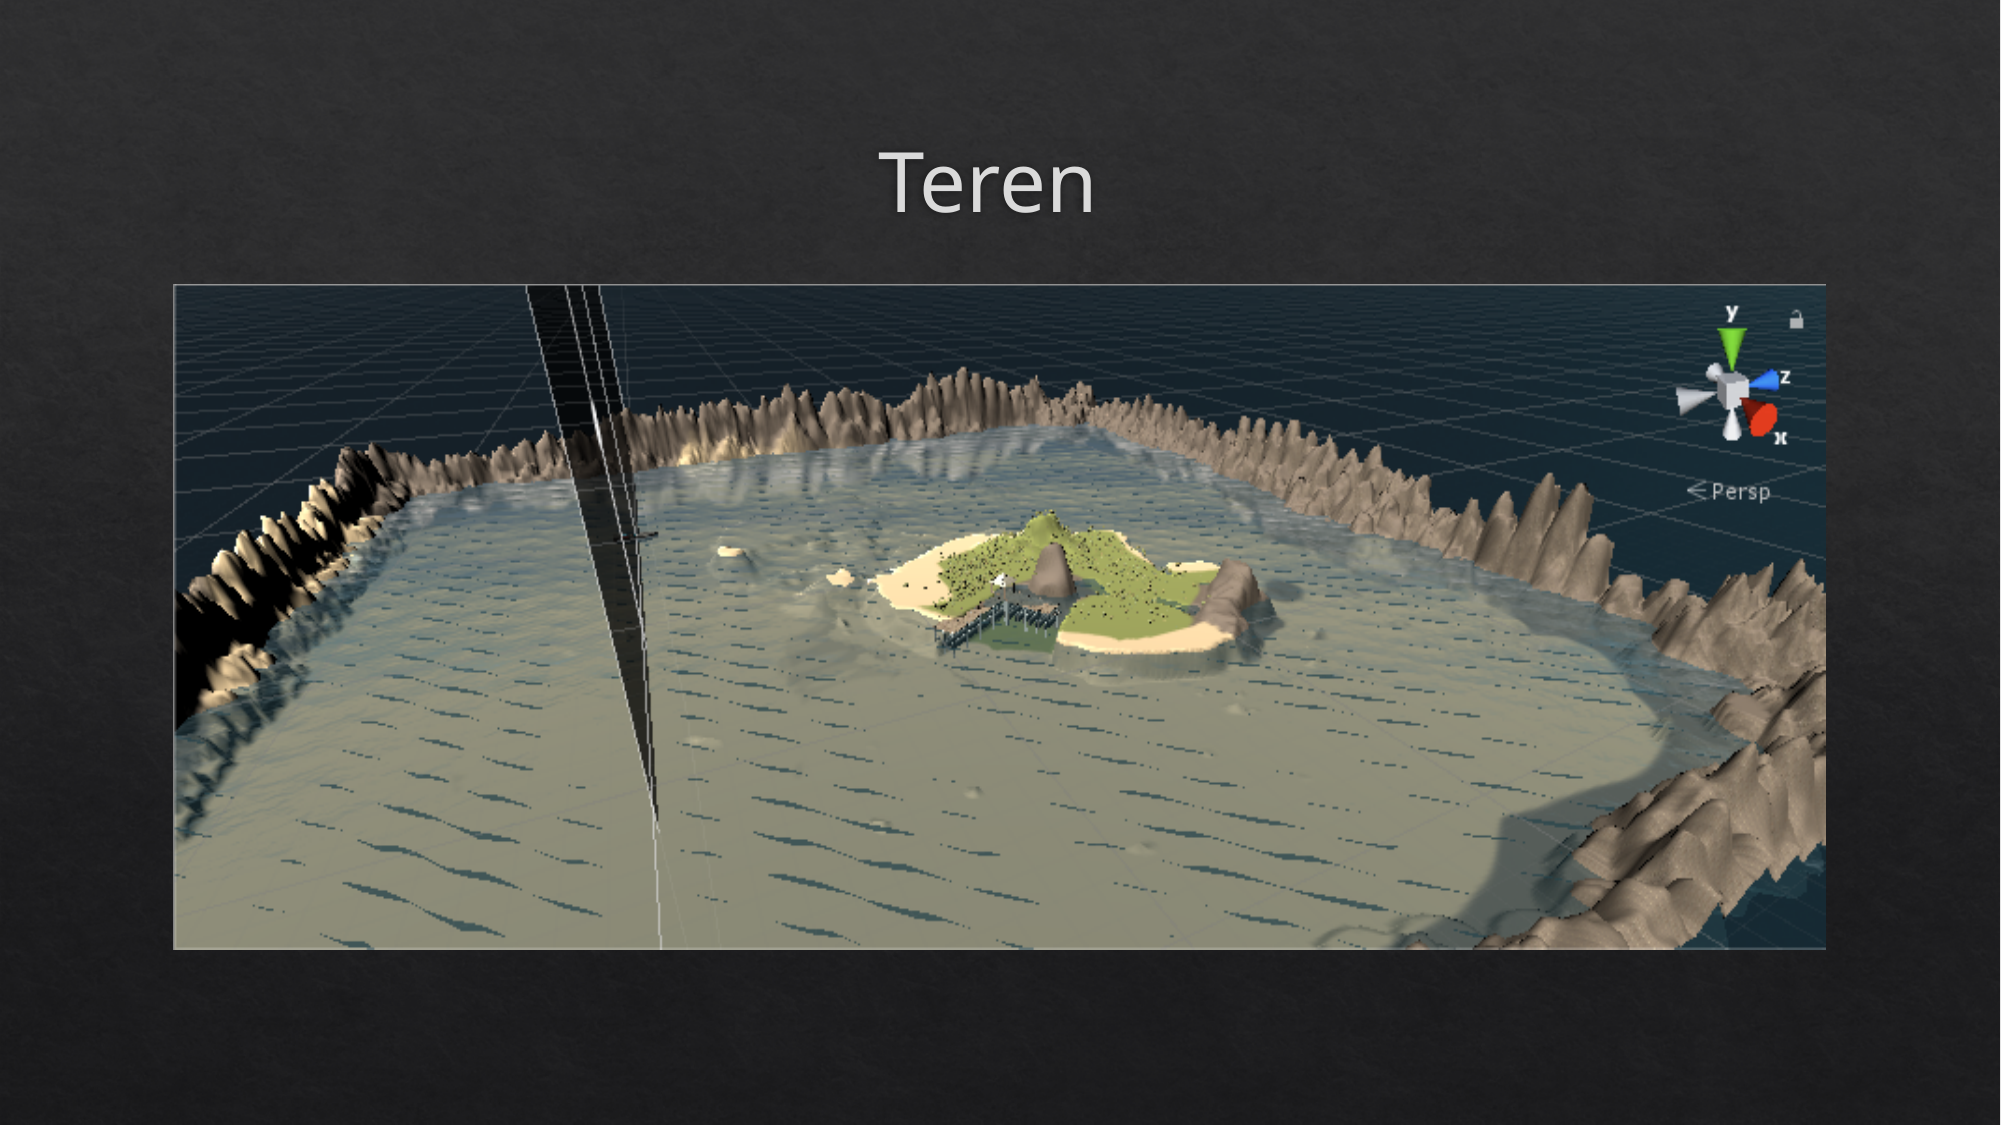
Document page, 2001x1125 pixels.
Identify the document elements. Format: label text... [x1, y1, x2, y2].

picture [172, 283, 1826, 951]
title Teren [149, 99, 1849, 260]
